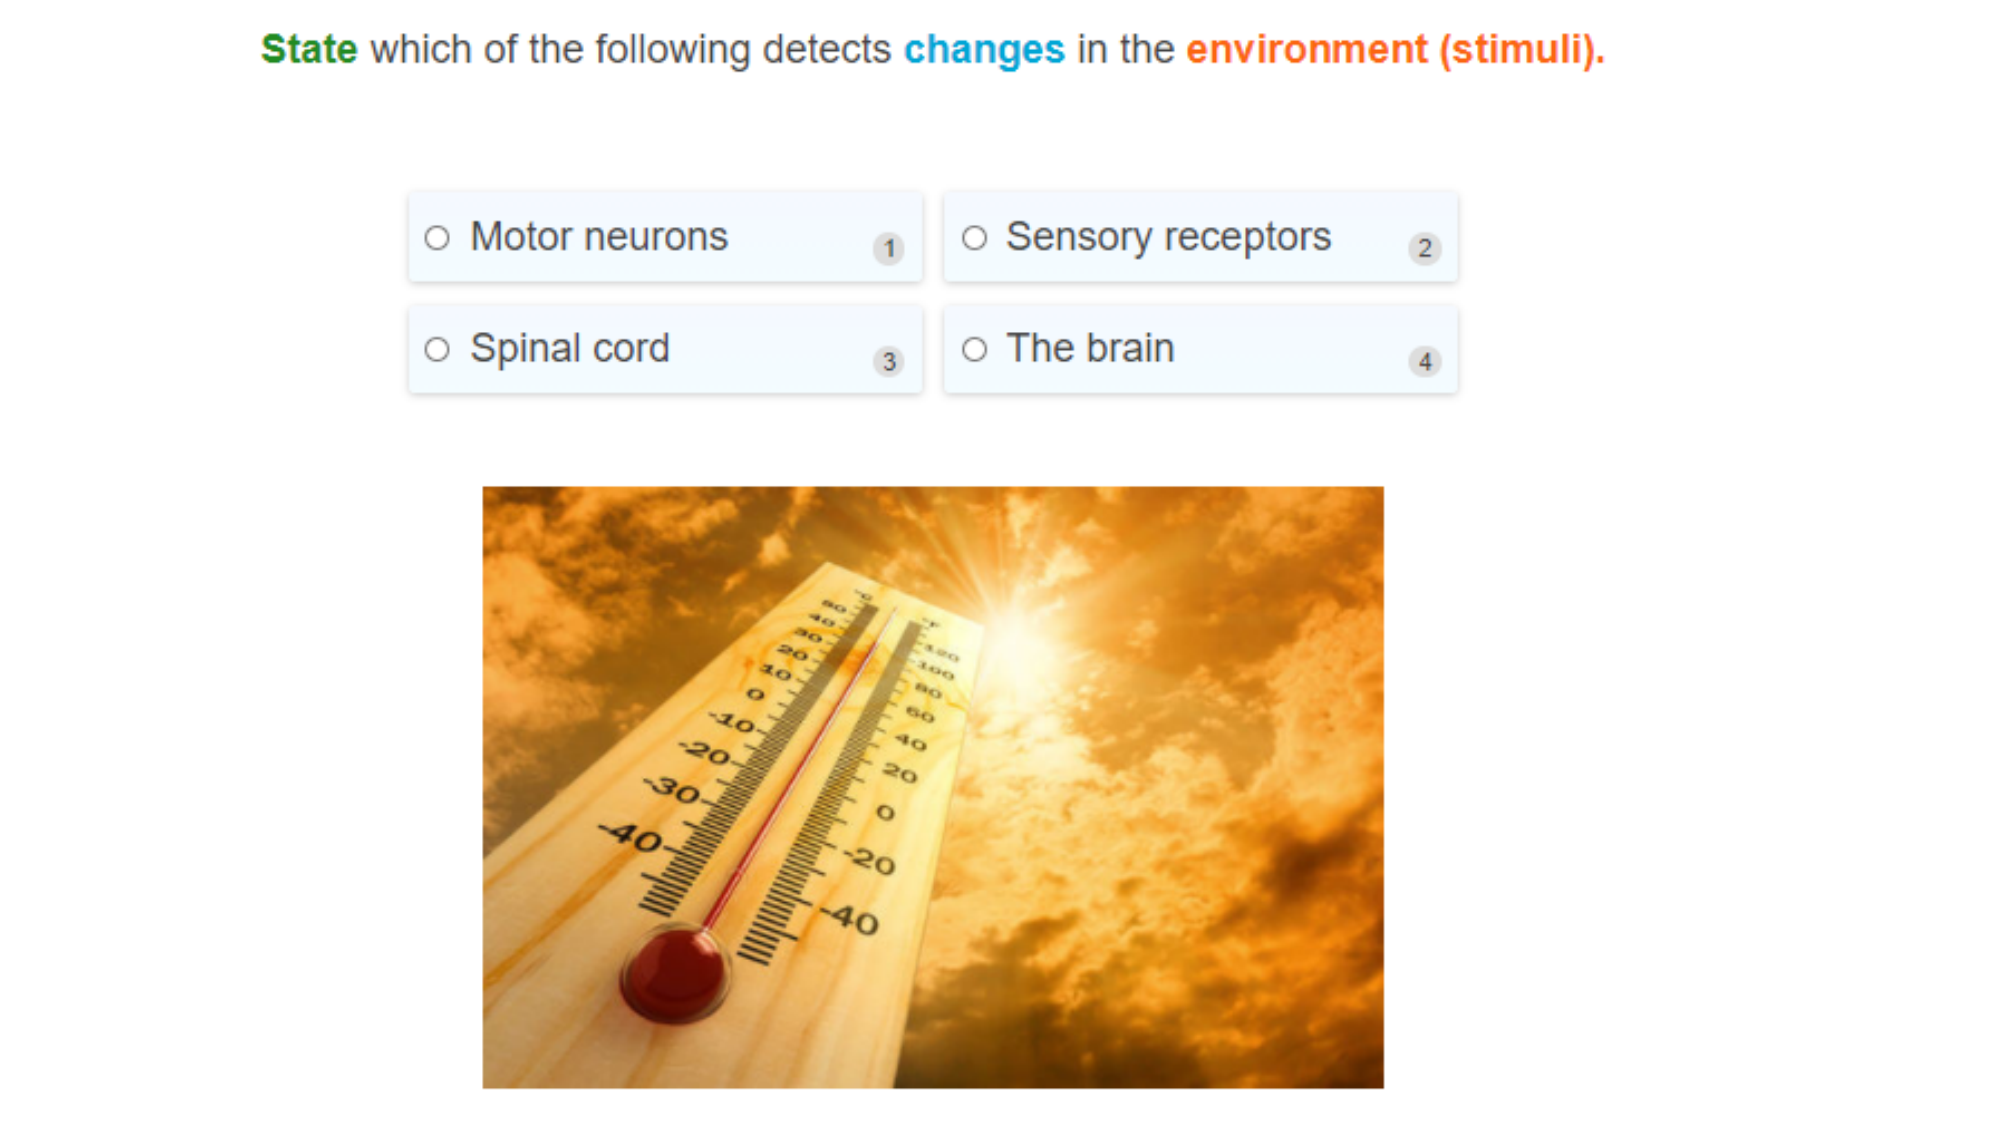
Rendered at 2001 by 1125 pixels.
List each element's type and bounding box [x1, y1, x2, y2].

picture [238, 21, 1650, 1125]
